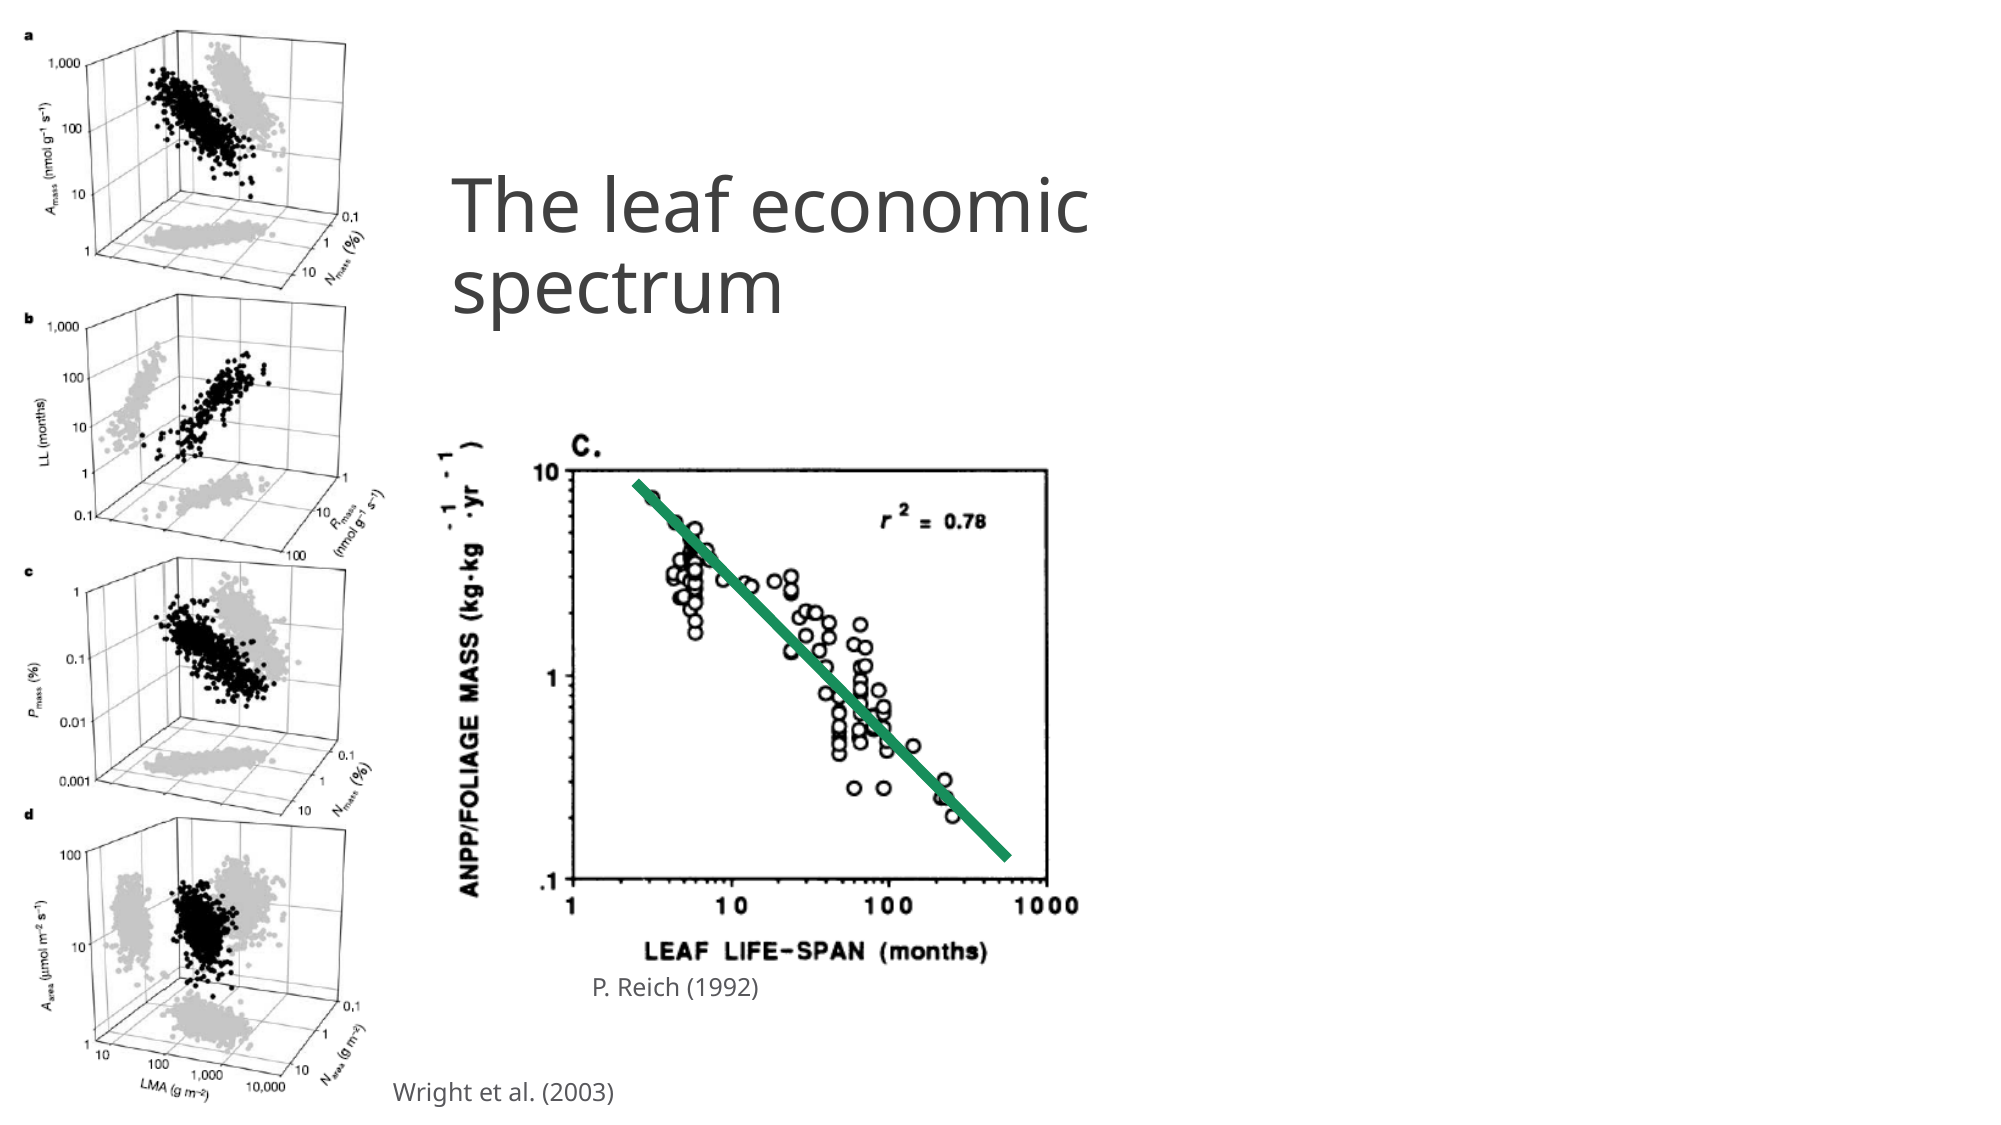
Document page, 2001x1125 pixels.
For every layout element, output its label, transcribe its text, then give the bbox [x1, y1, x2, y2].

text_box Wright et al. (2003) [395, 1068, 705, 1114]
picture [13, 24, 395, 1115]
title The leaf economic spectrum [436, 75, 1383, 338]
text_box P. Reich (1992) [474, 975, 877, 1009]
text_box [635, 482, 1009, 859]
picture [415, 424, 1102, 975]
